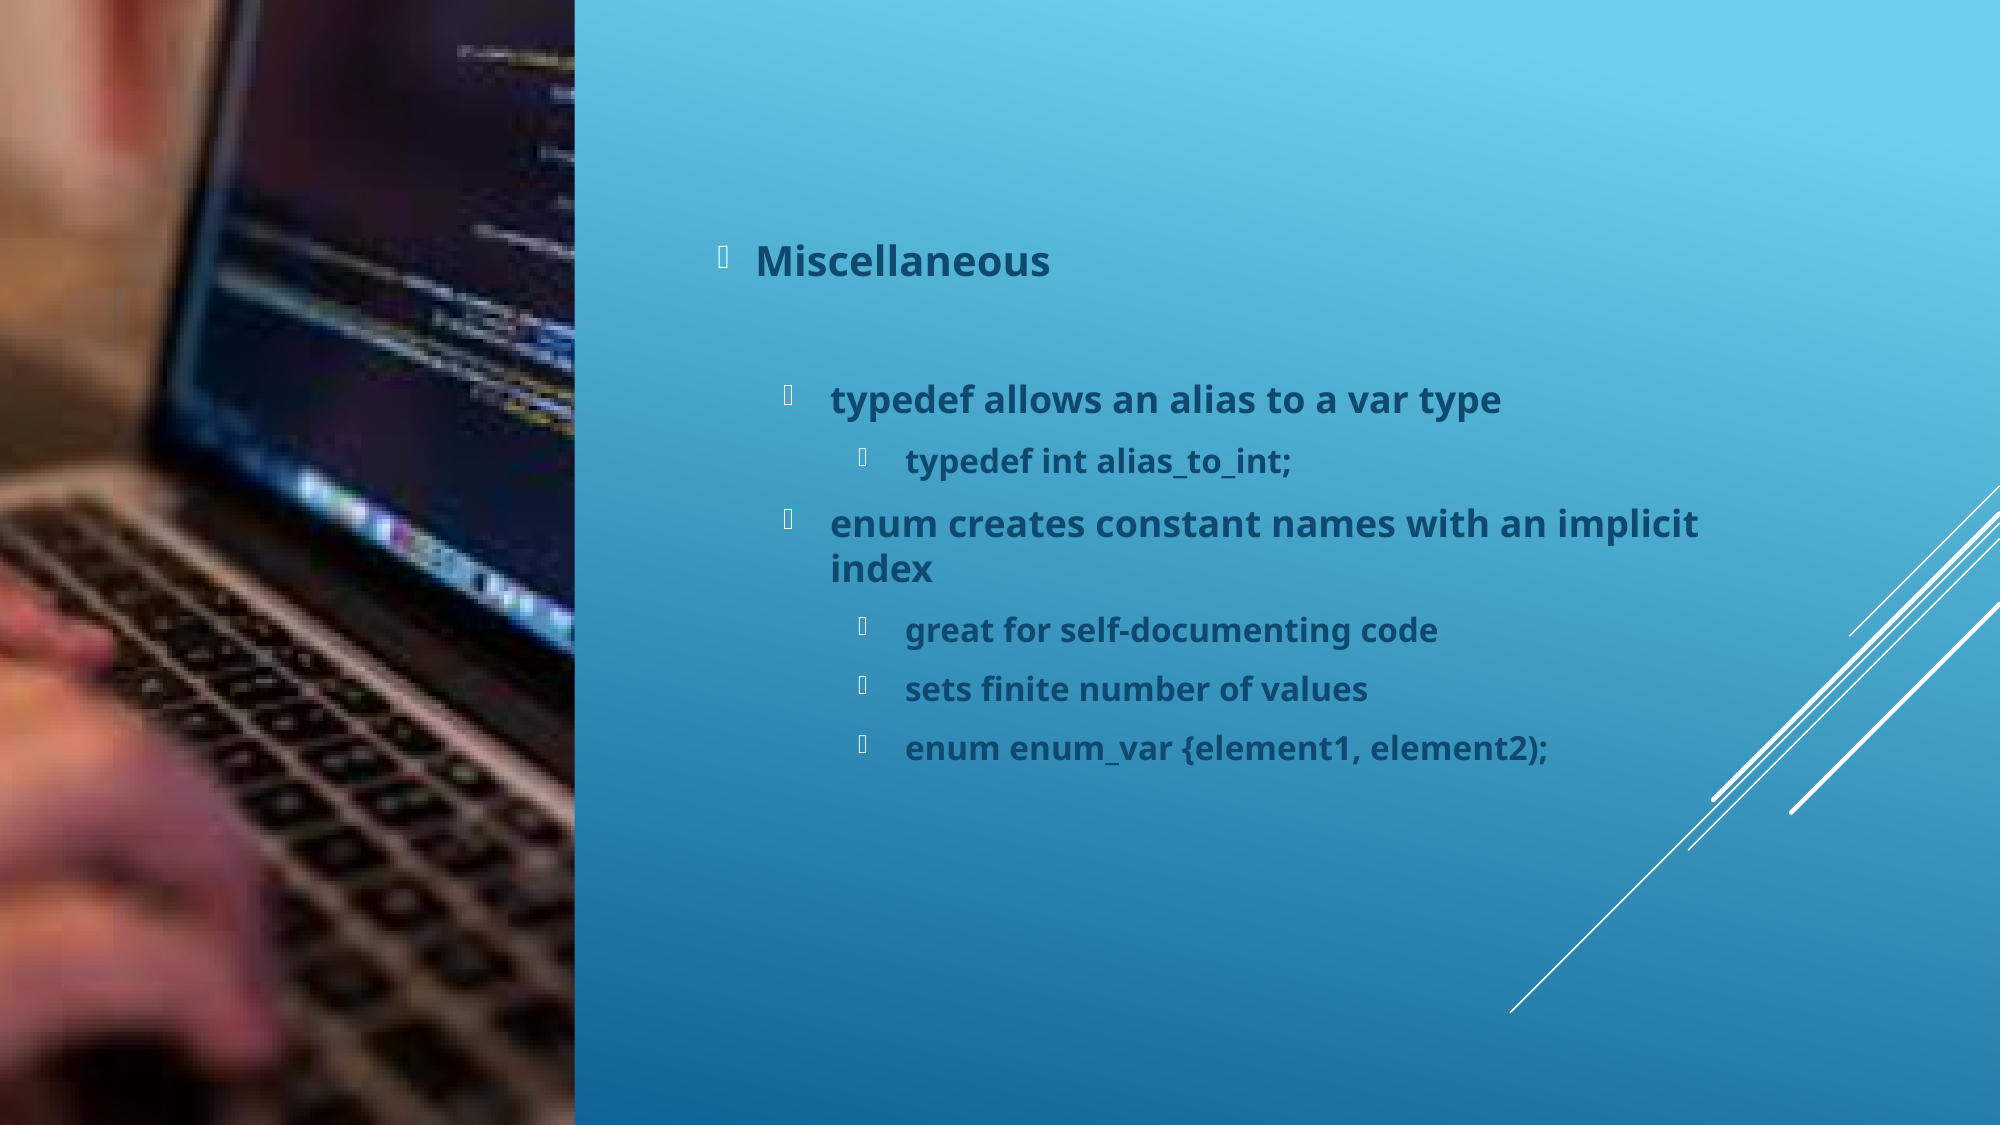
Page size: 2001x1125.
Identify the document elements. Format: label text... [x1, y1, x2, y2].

picture [0, 0, 575, 1125]
list Miscellaneous typedef allows an alias to a var type typedef int alias_to_int; enum creates constant names with an implicit index great for self-documenting code sets finite number of values enum enum_var {element1, element2); [702, 12, 1793, 991]
